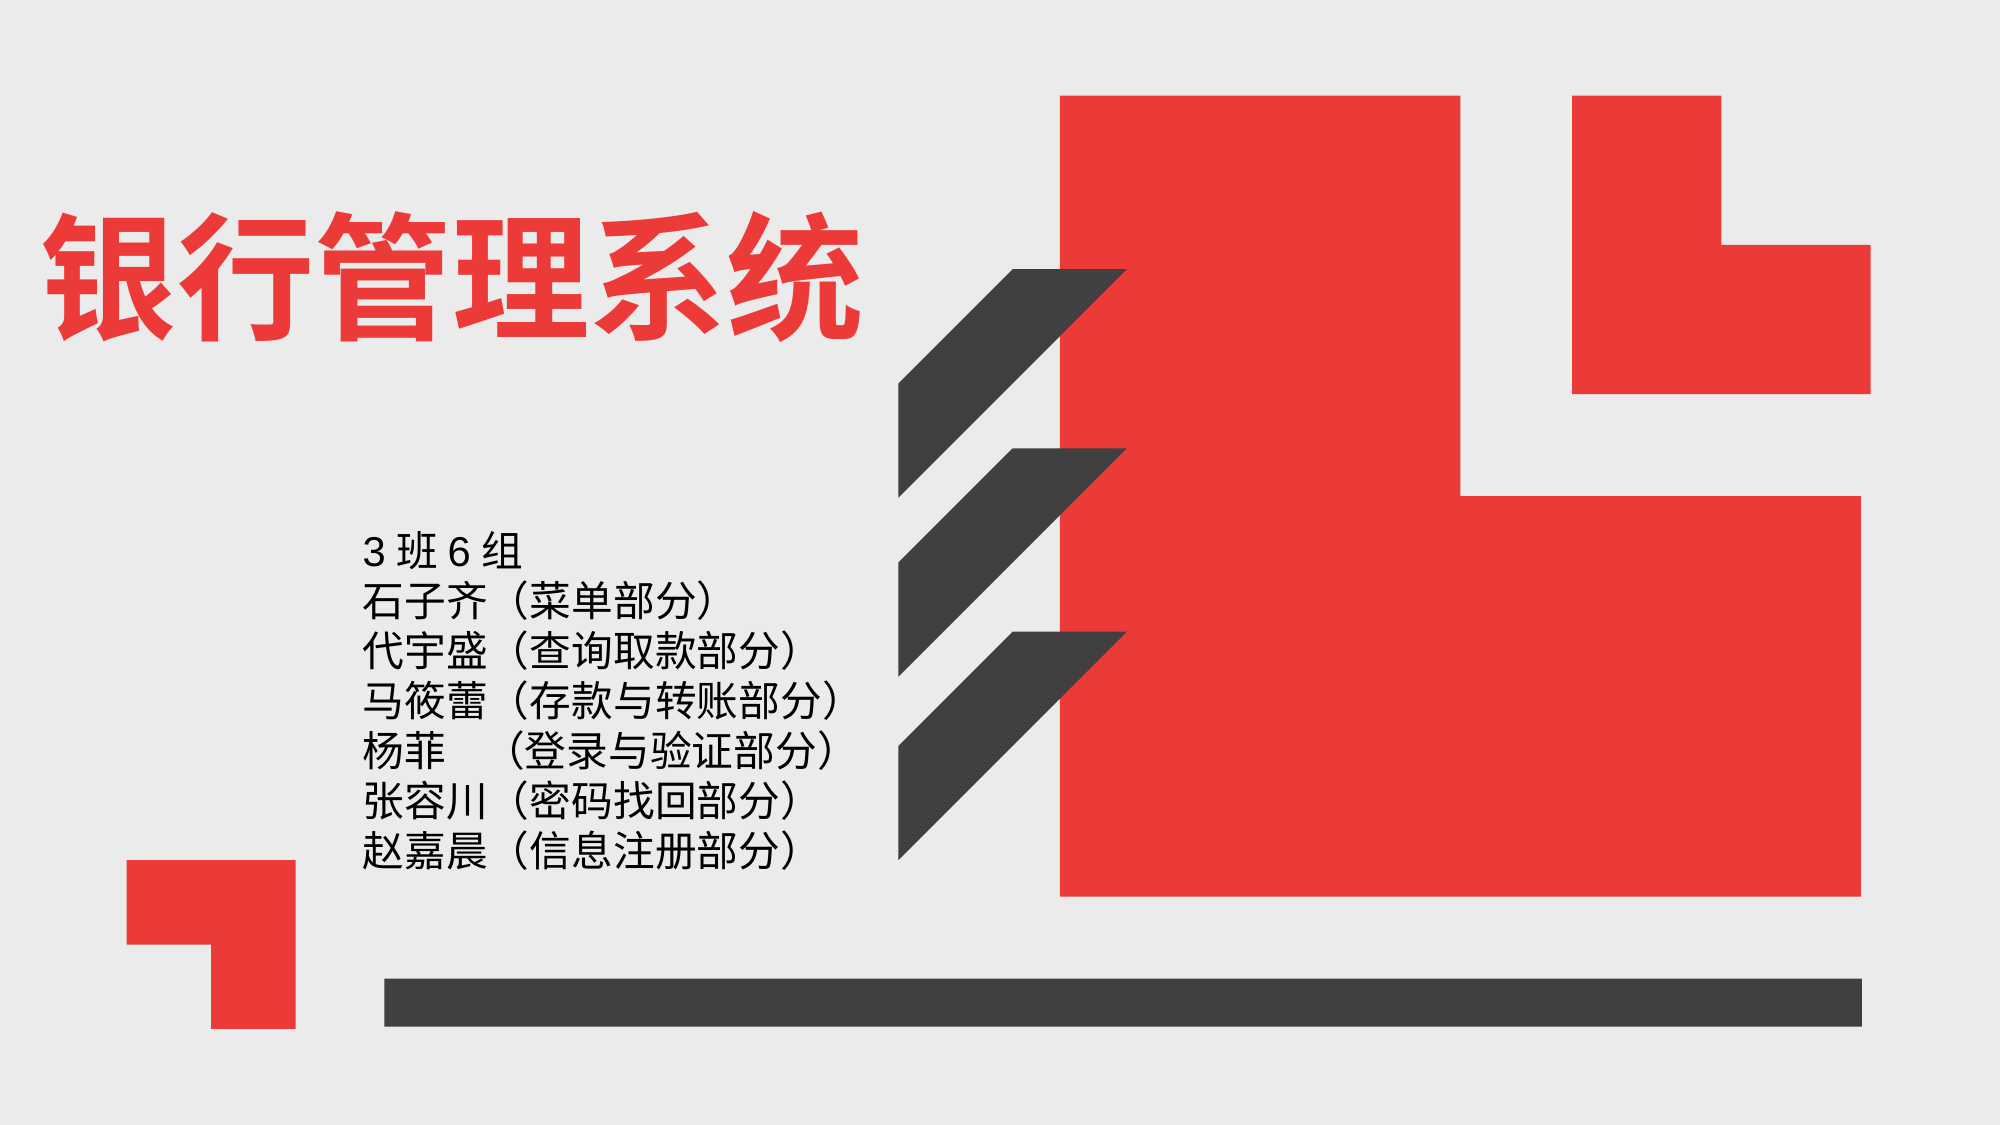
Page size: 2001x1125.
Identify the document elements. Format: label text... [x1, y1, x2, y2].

text_box 银行管理系统 [24, 184, 1009, 365]
text_box [126, 859, 297, 1030]
text_box 3班6组 石子齐（菜单部分） 代宇盛（查询取款部分） 马筱蕾（存款与转账部分） 杨菲 （登录与验证部分） 张容川（密码找回部分） 赵嘉晨（信息注册部分） [347, 517, 1332, 883]
text_box [383, 978, 1863, 1028]
text_box [1059, 95, 1862, 898]
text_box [898, 269, 1127, 861]
text_box [1571, 95, 1872, 395]
